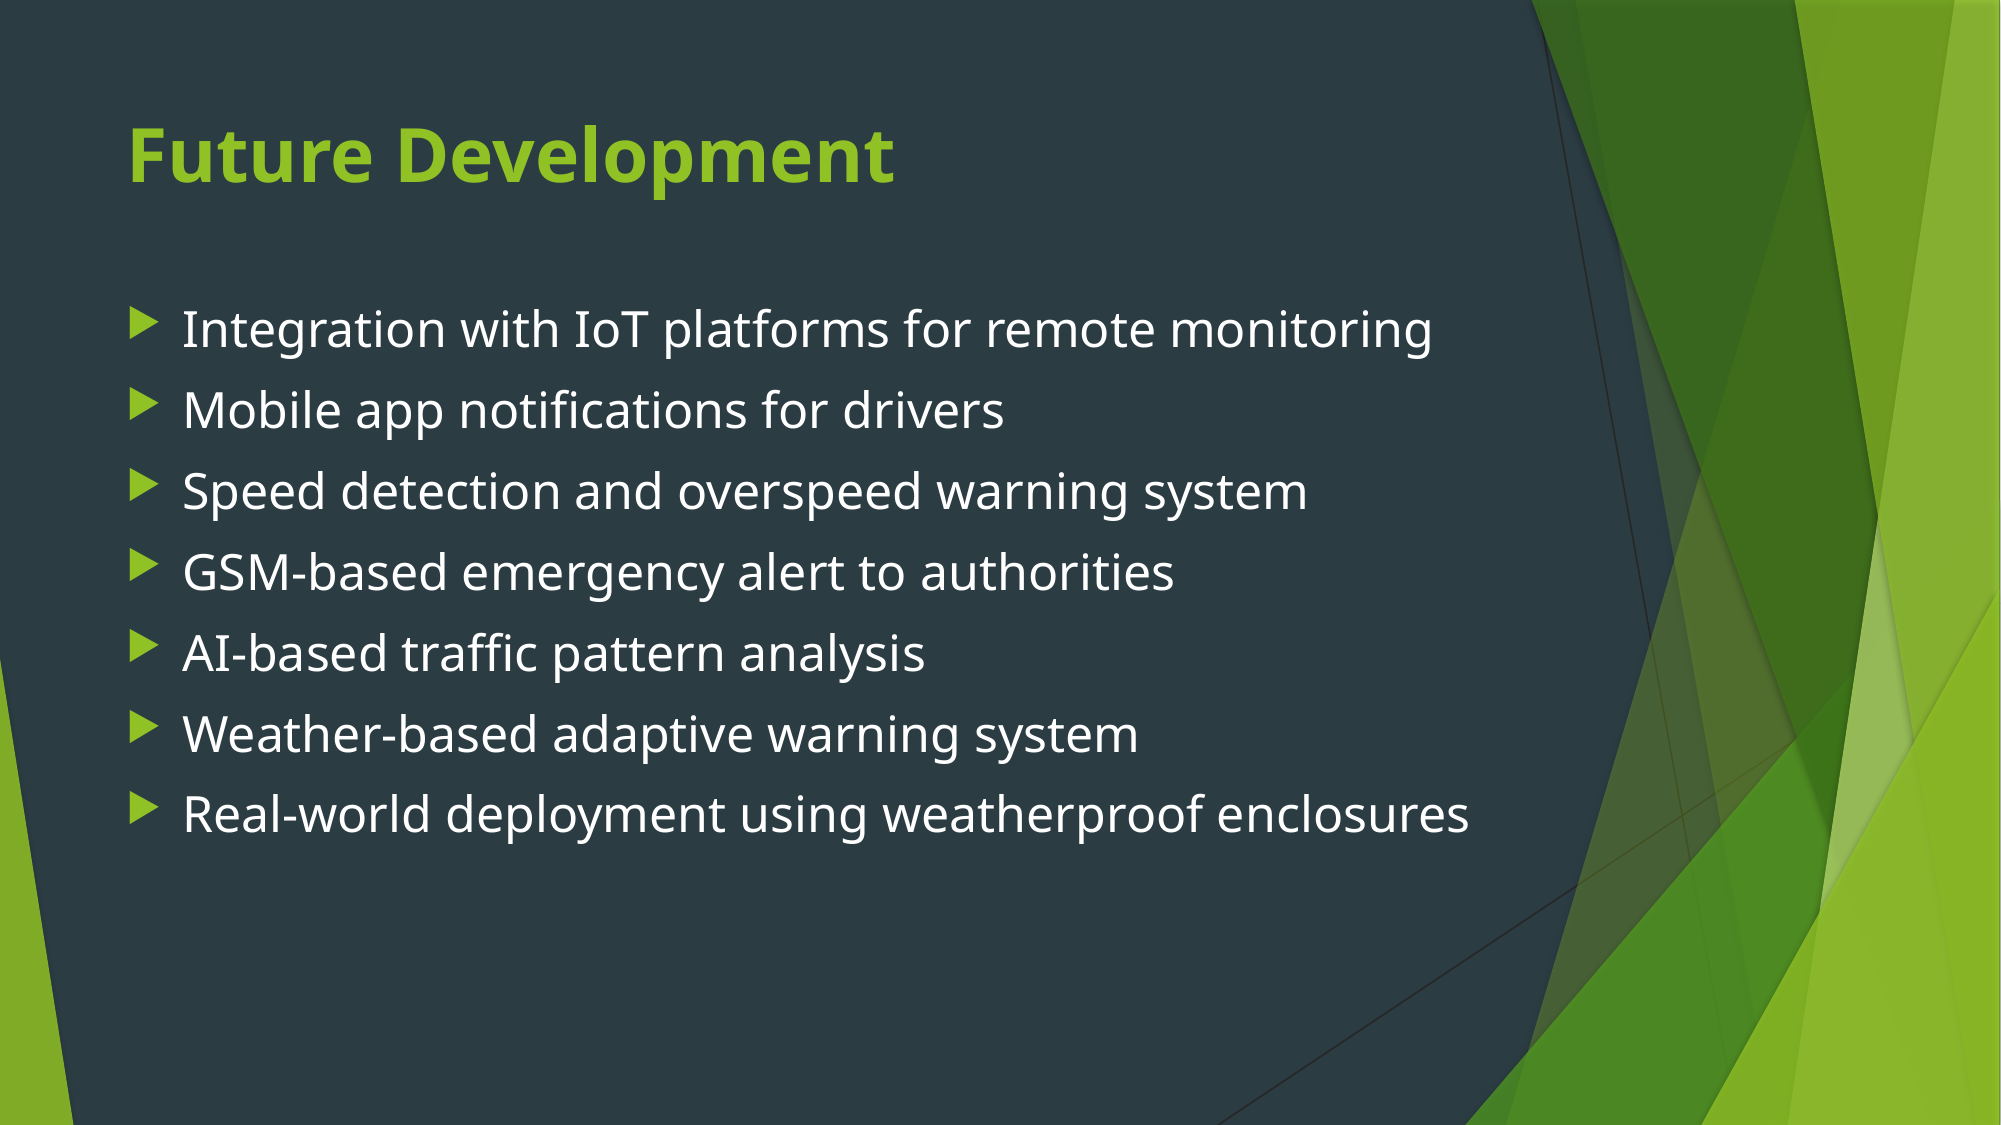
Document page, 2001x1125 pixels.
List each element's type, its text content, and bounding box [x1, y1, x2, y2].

title Future Development [111, 99, 1522, 290]
list Integration with IoT platforms for remote monitoring Mobile app notifications for drivers Speed detection and overspeed warning system GSM-based emergency alert to authorities AI-based traffic pattern analysis Weather-based adaptive warning system Real-world deployment using weatherproof enclosures [111, 290, 1522, 991]
